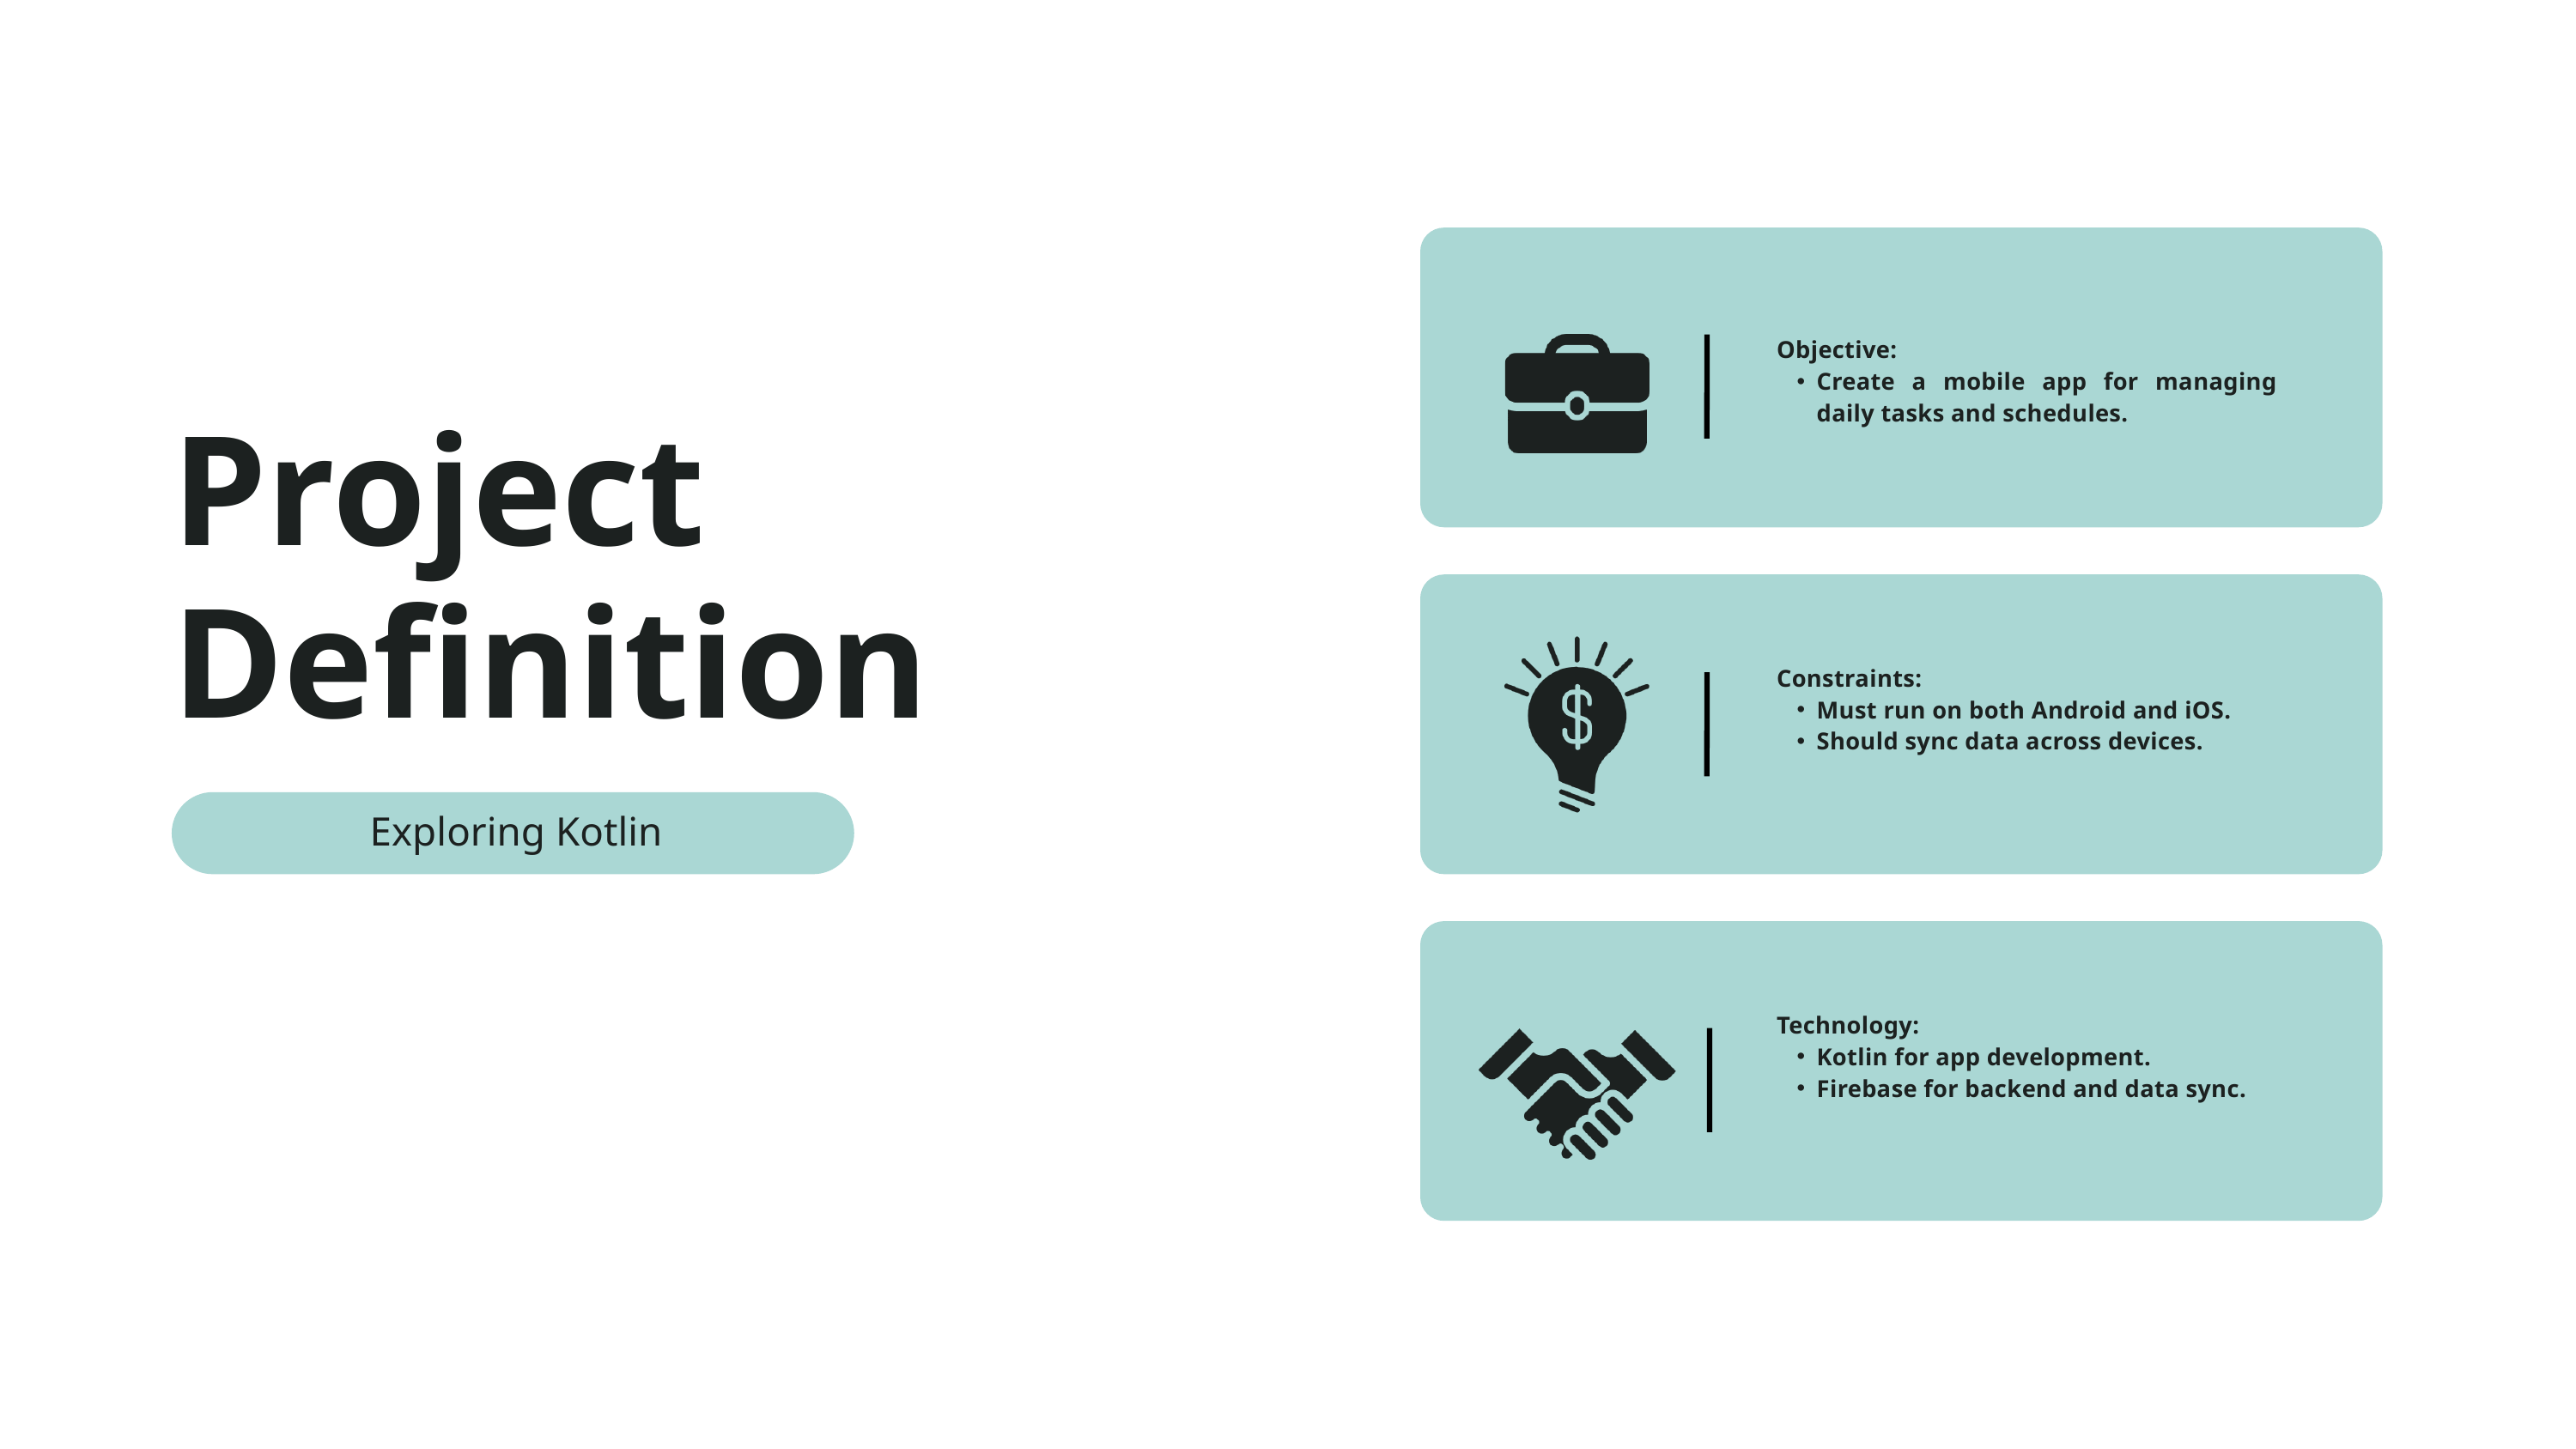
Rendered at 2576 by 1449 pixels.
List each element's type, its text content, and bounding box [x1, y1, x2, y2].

text_box Project Definition [171, 403, 1103, 749]
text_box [1419, 920, 2383, 1222]
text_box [1419, 573, 2383, 875]
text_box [1419, 227, 2383, 528]
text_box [171, 791, 854, 875]
